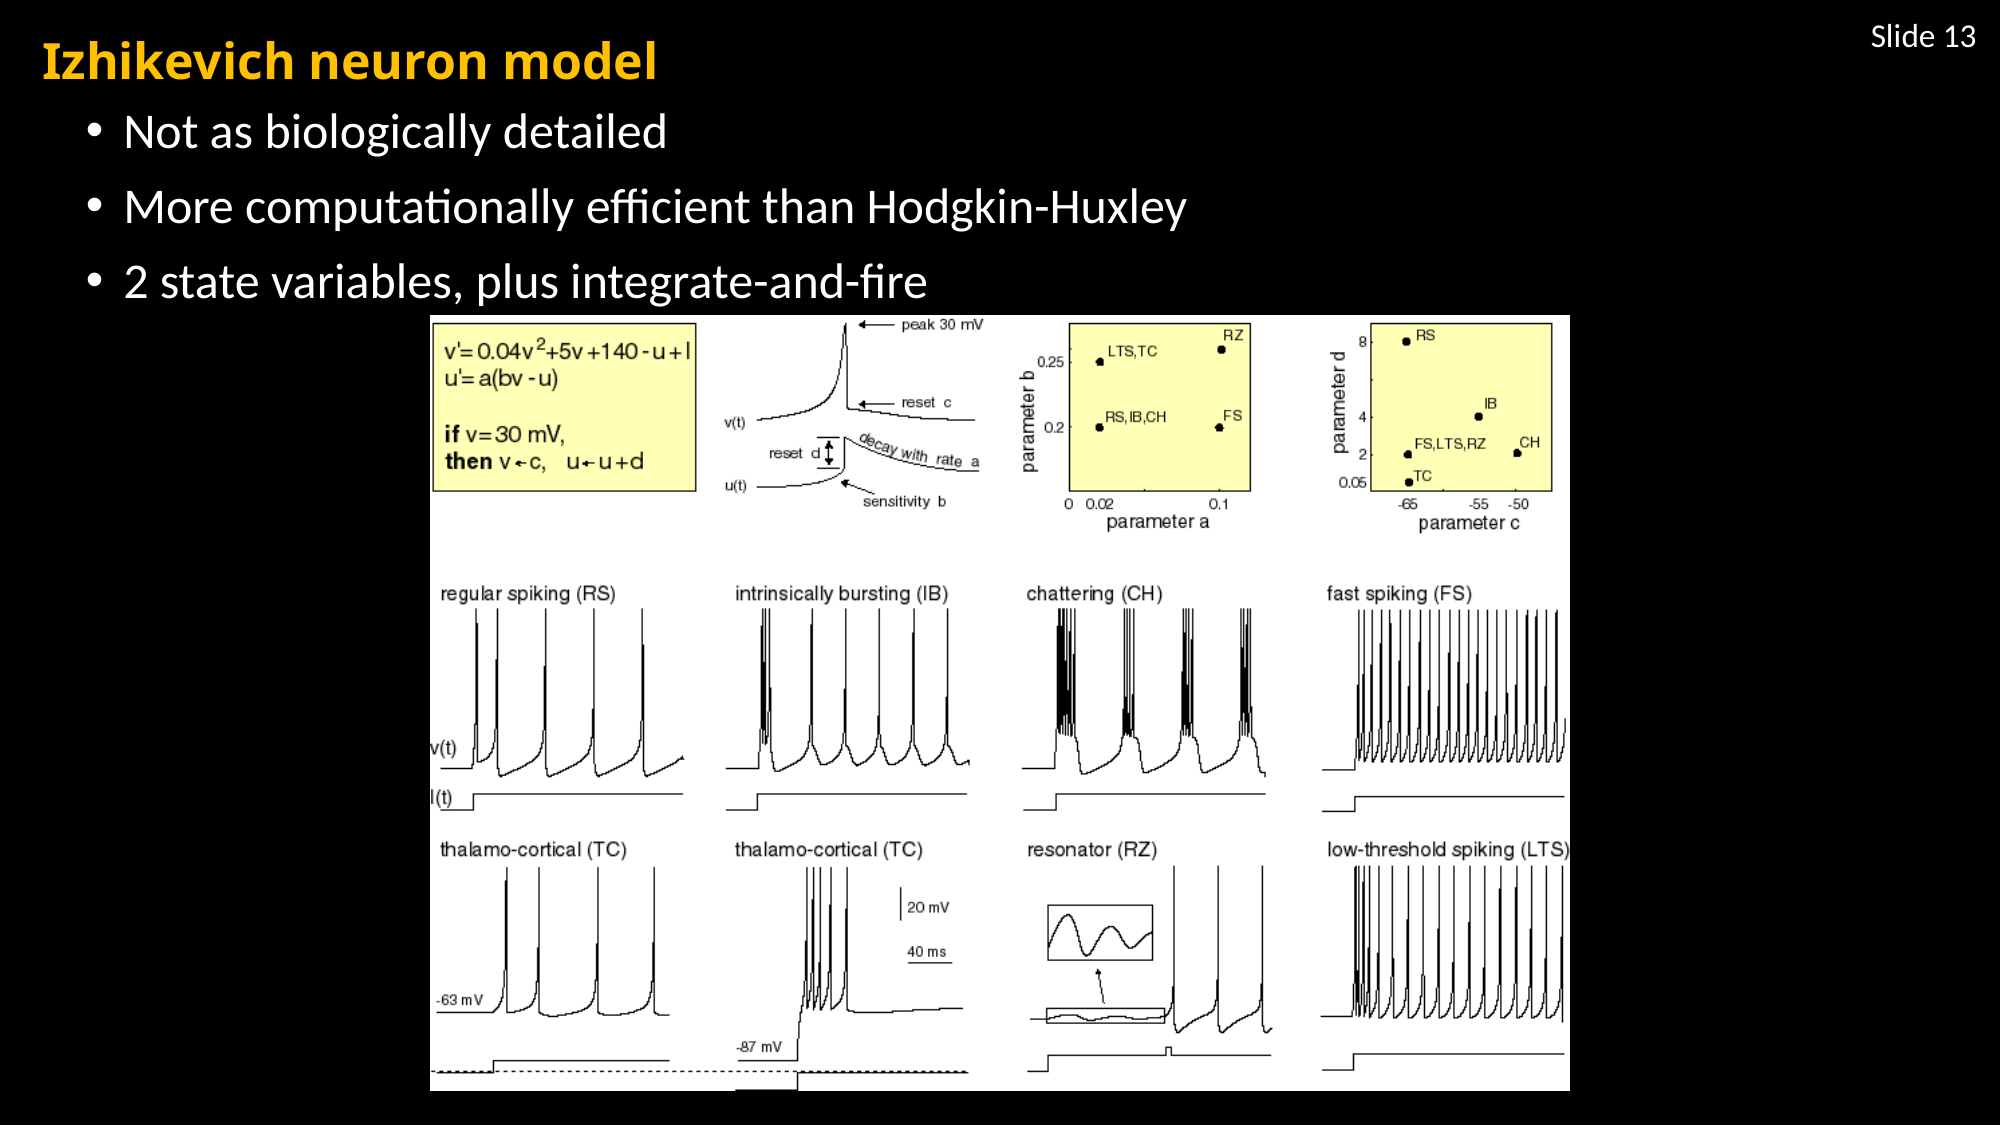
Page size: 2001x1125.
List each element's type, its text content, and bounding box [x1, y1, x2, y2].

title Izhikevich neuron model [27, 0, 1753, 172]
list Not as biologically detailed More computationally efficient than Hodgkin-Huxley 2 state variables, plus integrate-and-fire [70, 97, 1446, 861]
picture [430, 315, 1570, 1091]
text_box Slide 13 [1855, 7, 1994, 62]
